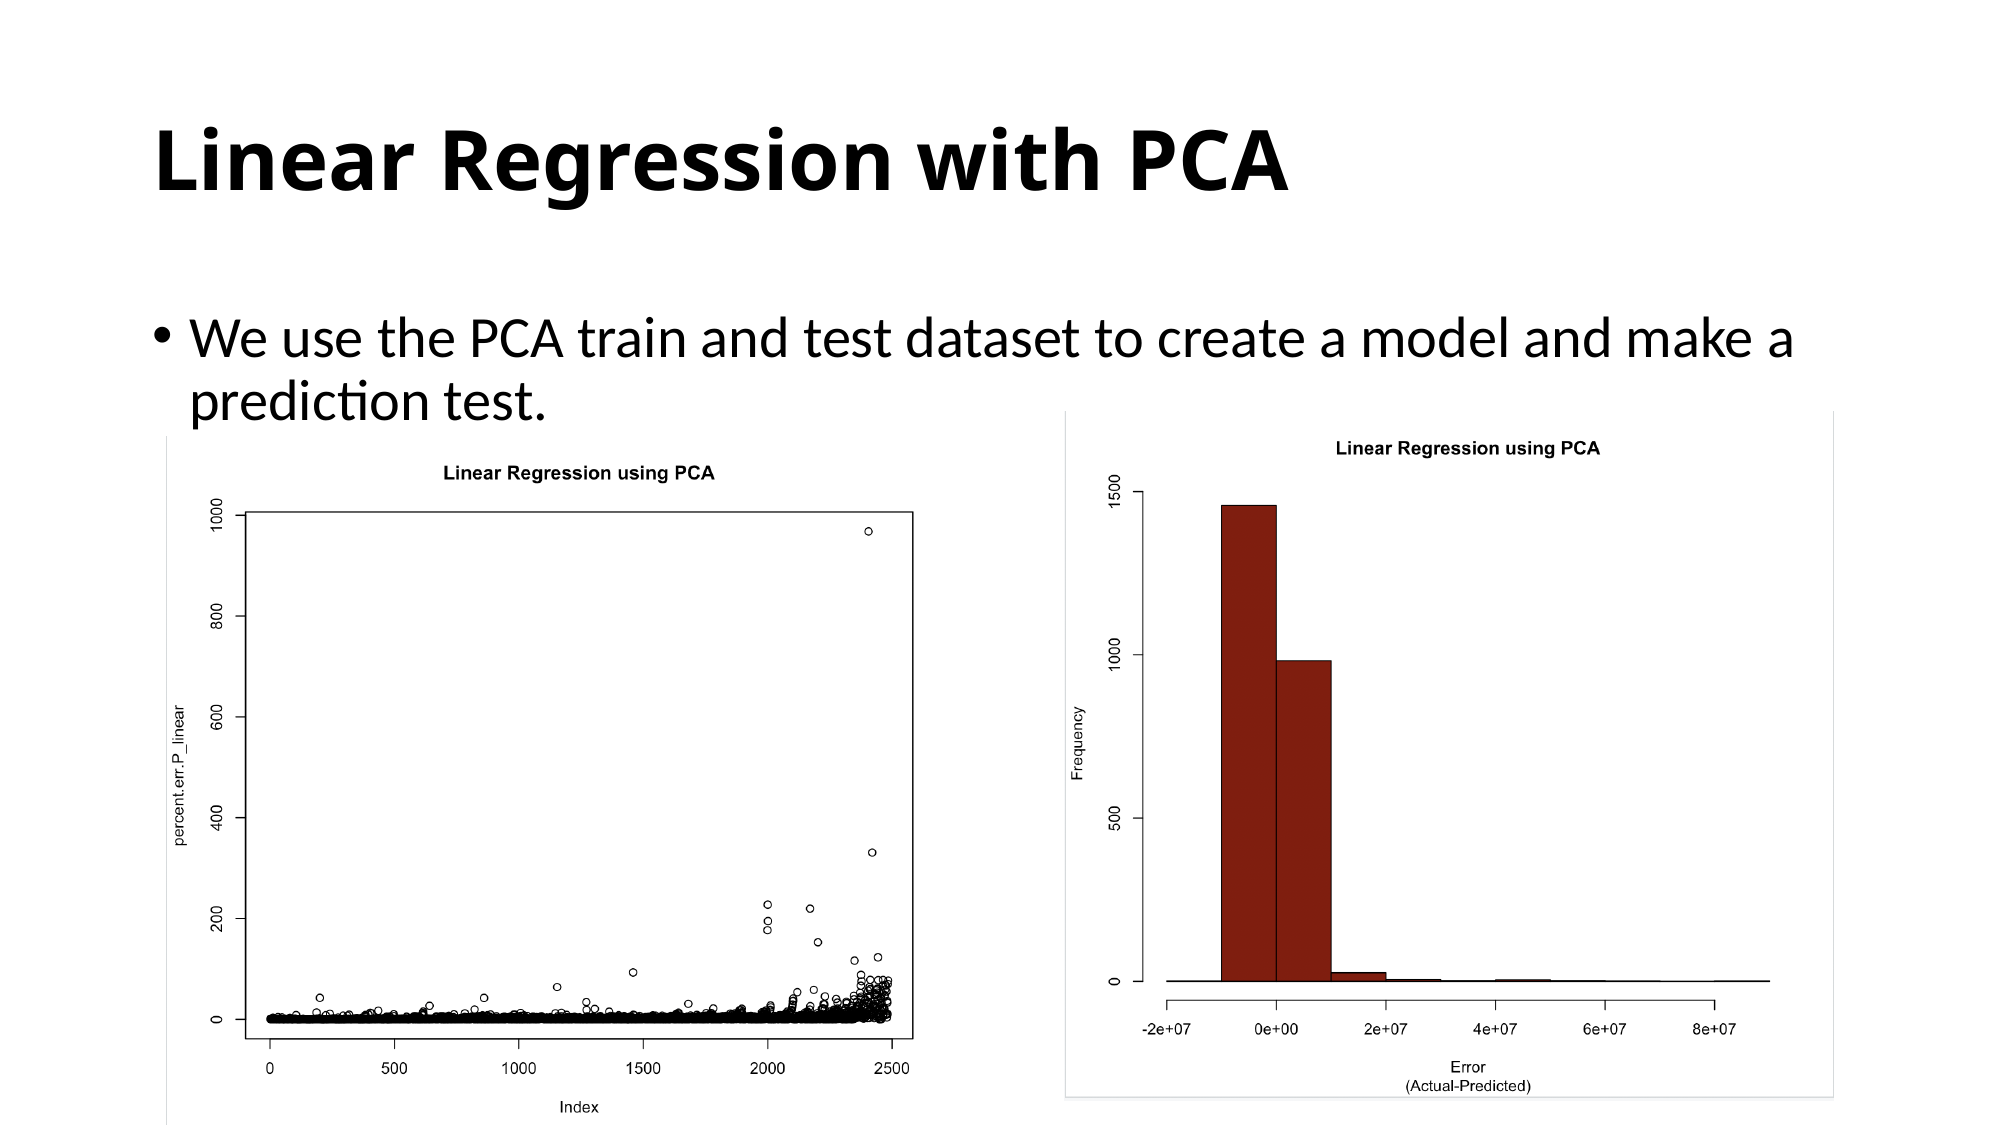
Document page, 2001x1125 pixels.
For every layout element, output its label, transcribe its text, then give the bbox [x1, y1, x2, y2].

picture [1064, 411, 1834, 1101]
picture [166, 436, 952, 1125]
text_box Linear Regression with PCA [137, 111, 1863, 224]
text_box We use the PCA train and test dataset to create a model and make a prediction test. [137, 299, 1863, 1014]
